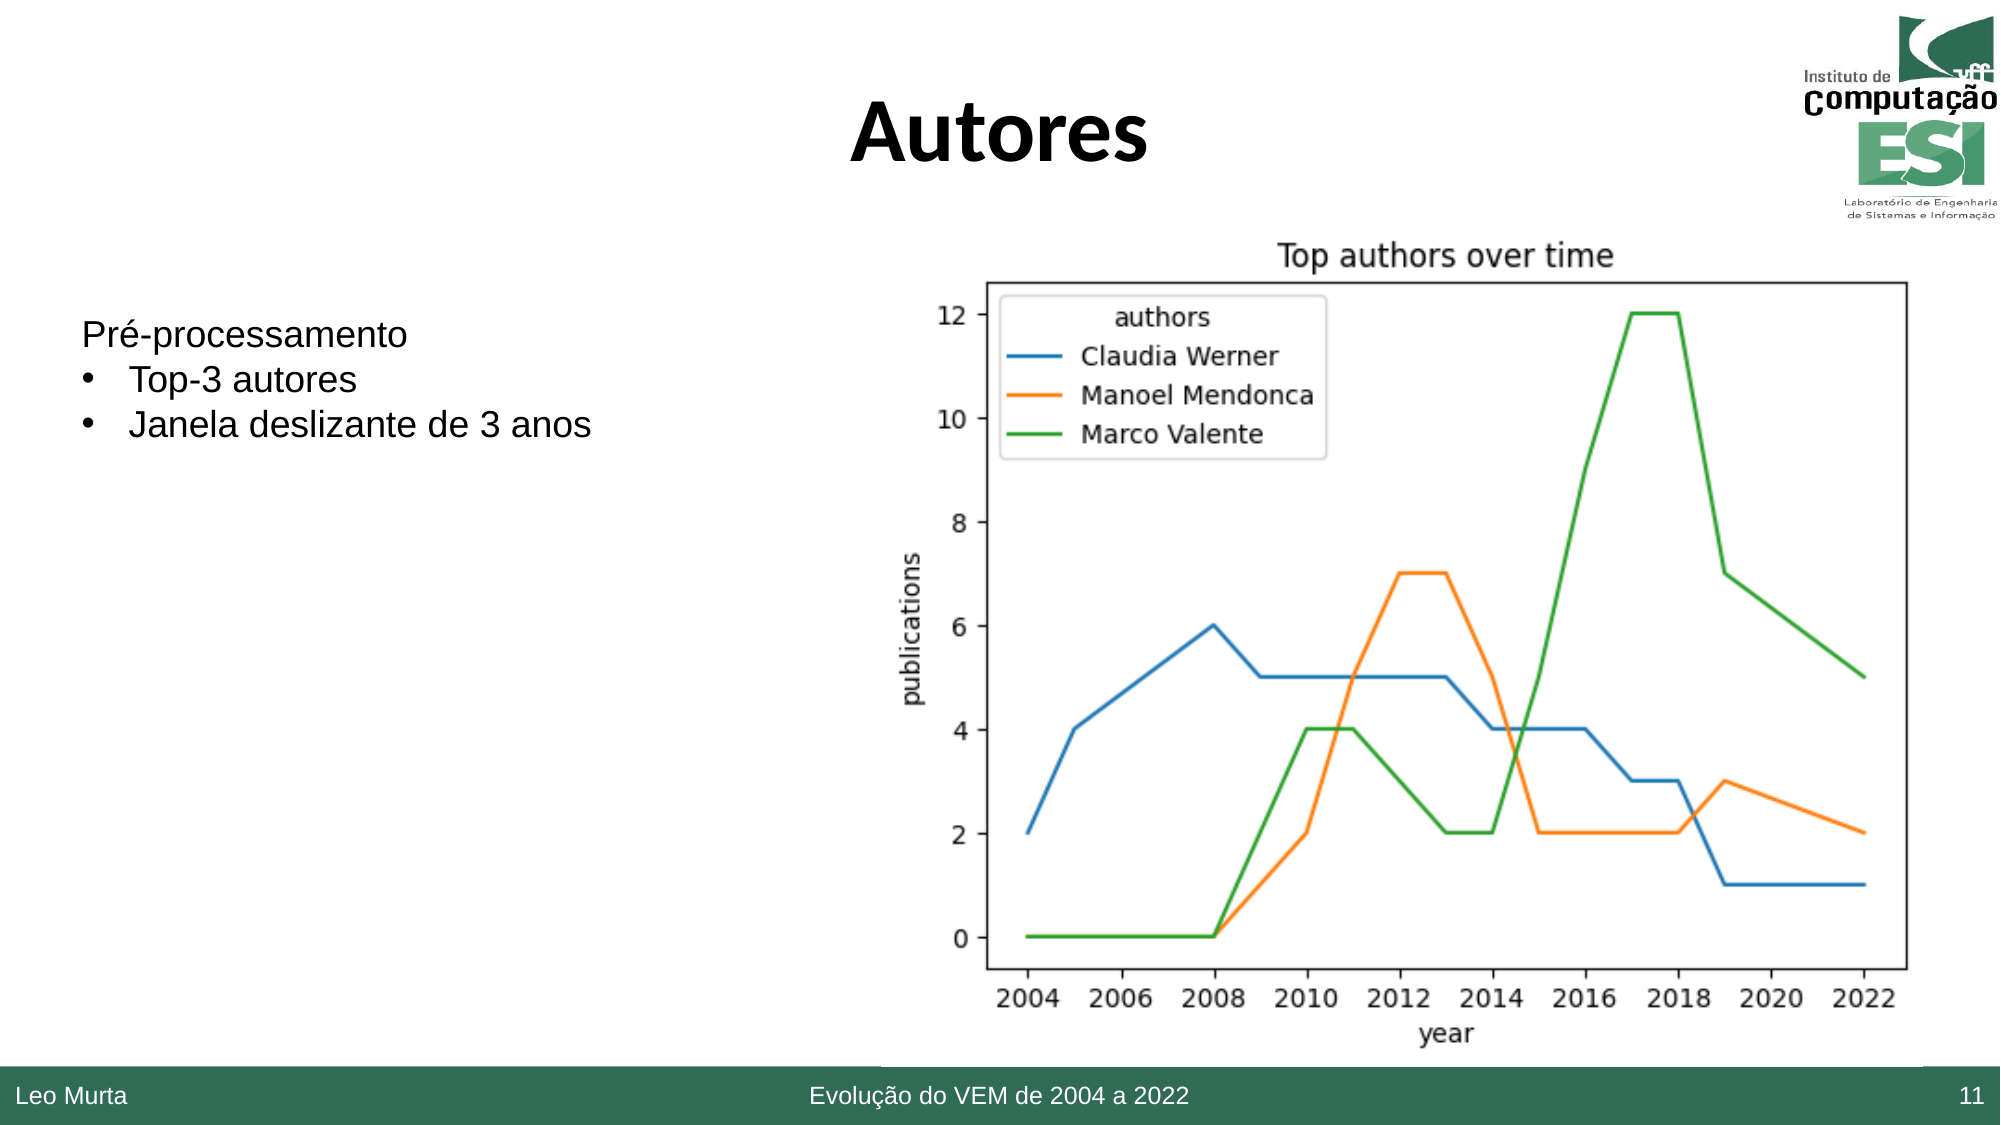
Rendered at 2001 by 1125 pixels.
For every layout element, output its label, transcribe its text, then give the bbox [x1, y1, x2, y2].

slide_number 11 [1533, 1065, 2000, 1125]
text_box Pré-processamento Top-3 autores Janela deslizante de 3 anos [66, 302, 729, 453]
title Autores [400, 30, 1600, 219]
footer Evolução do VEM de 2004 a 2022 [683, 1065, 1317, 1125]
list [881, 223, 1923, 1068]
picture [1845, 120, 1997, 220]
slide_number Leo Murta [0, 1065, 467, 1125]
